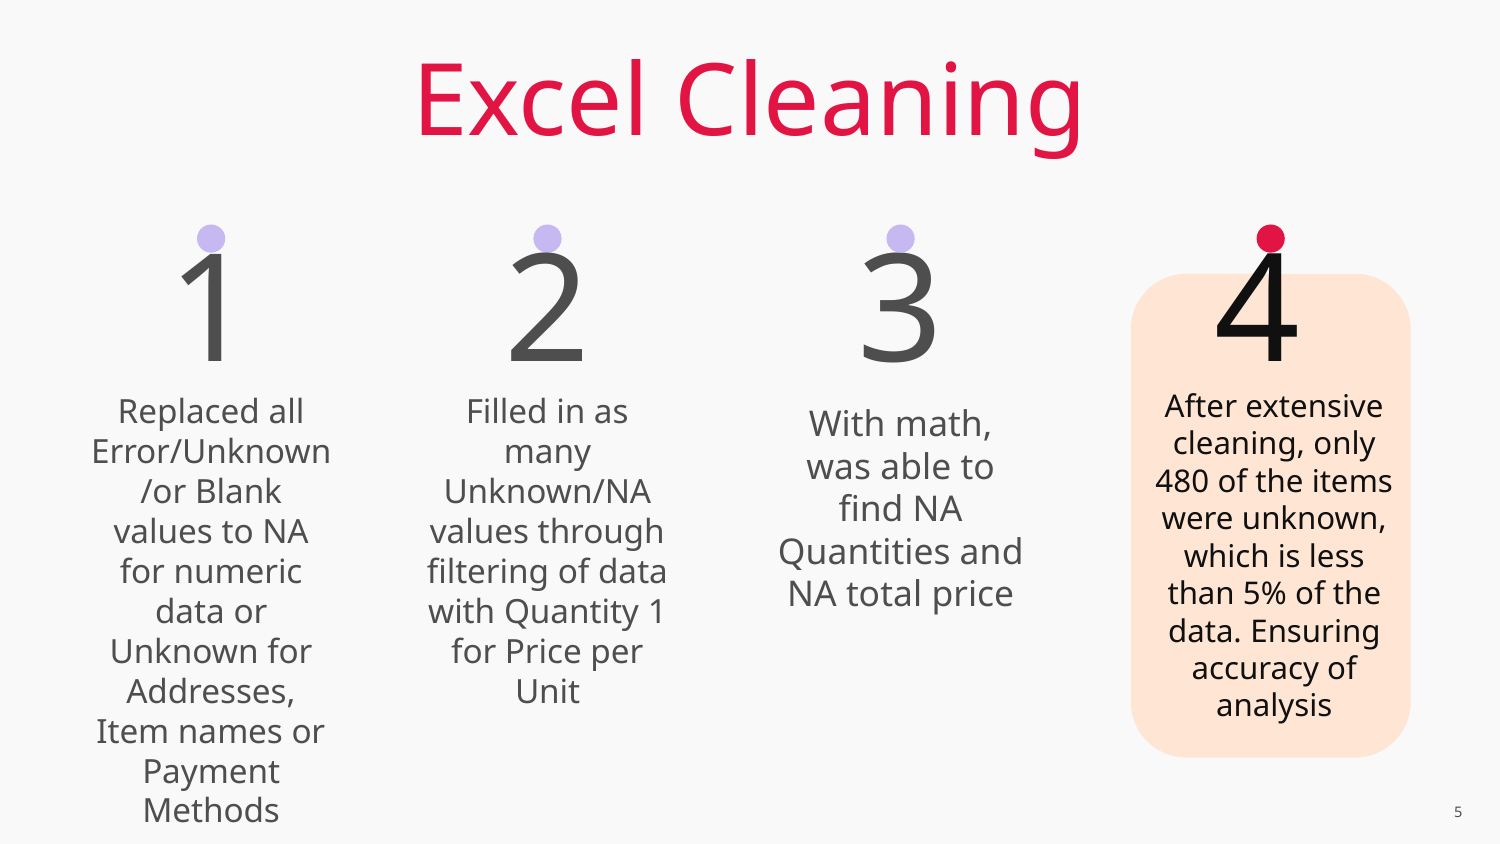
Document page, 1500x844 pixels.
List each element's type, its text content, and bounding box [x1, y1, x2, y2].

title Excel Cleaning [36, 67, 1464, 251]
subtitle 3 [795, 310, 1007, 386]
subtitle Replaced all Error/Unknown/or Blank values to NA for numeric data or Unknown for Addresses, Item names or Payment Methods [88, 390, 335, 537]
subtitle 2 [441, 310, 654, 386]
subtitle 4 [1151, 310, 1363, 386]
subtitle 1 [105, 310, 317, 386]
text_box [886, 224, 915, 253]
subtitle After extensive cleaning, only 480 of the items were unknown, which is less than 5% of the data. Ensuring accuracy of analysis [1151, 386, 1398, 533]
subtitle Filled in as many Unknown/NA values through filtering of data with Quantity 1 for Price per Unit [424, 390, 671, 537]
text_box [197, 224, 226, 253]
subtitle With math, was able to find NA Quantities and NA total price [777, 401, 1024, 548]
text_box [1130, 273, 1411, 758]
